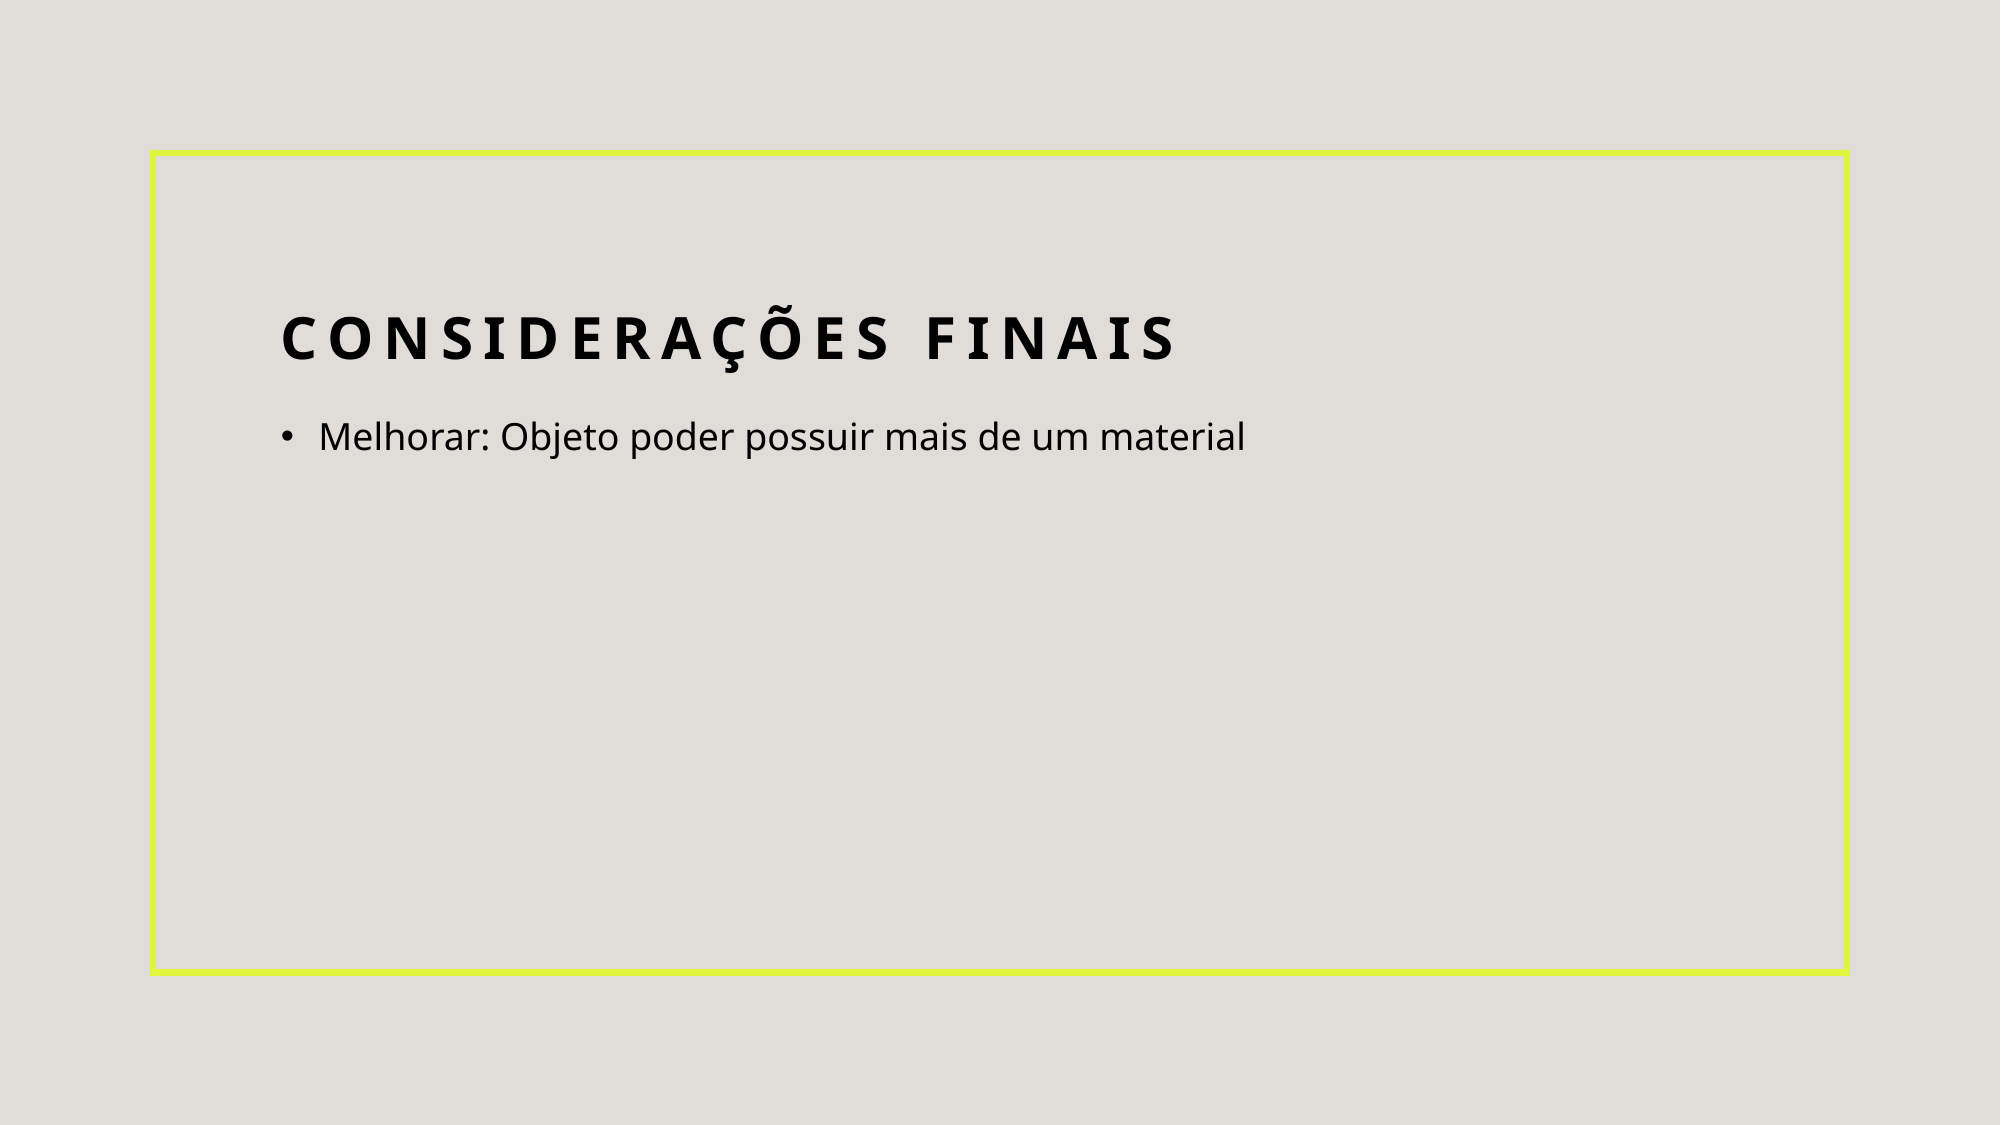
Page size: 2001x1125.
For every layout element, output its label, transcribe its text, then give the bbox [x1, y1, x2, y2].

title Considerações finais [265, 202, 1739, 379]
list Melhorar: Objeto poder possuir mais de um material [265, 396, 1739, 913]
